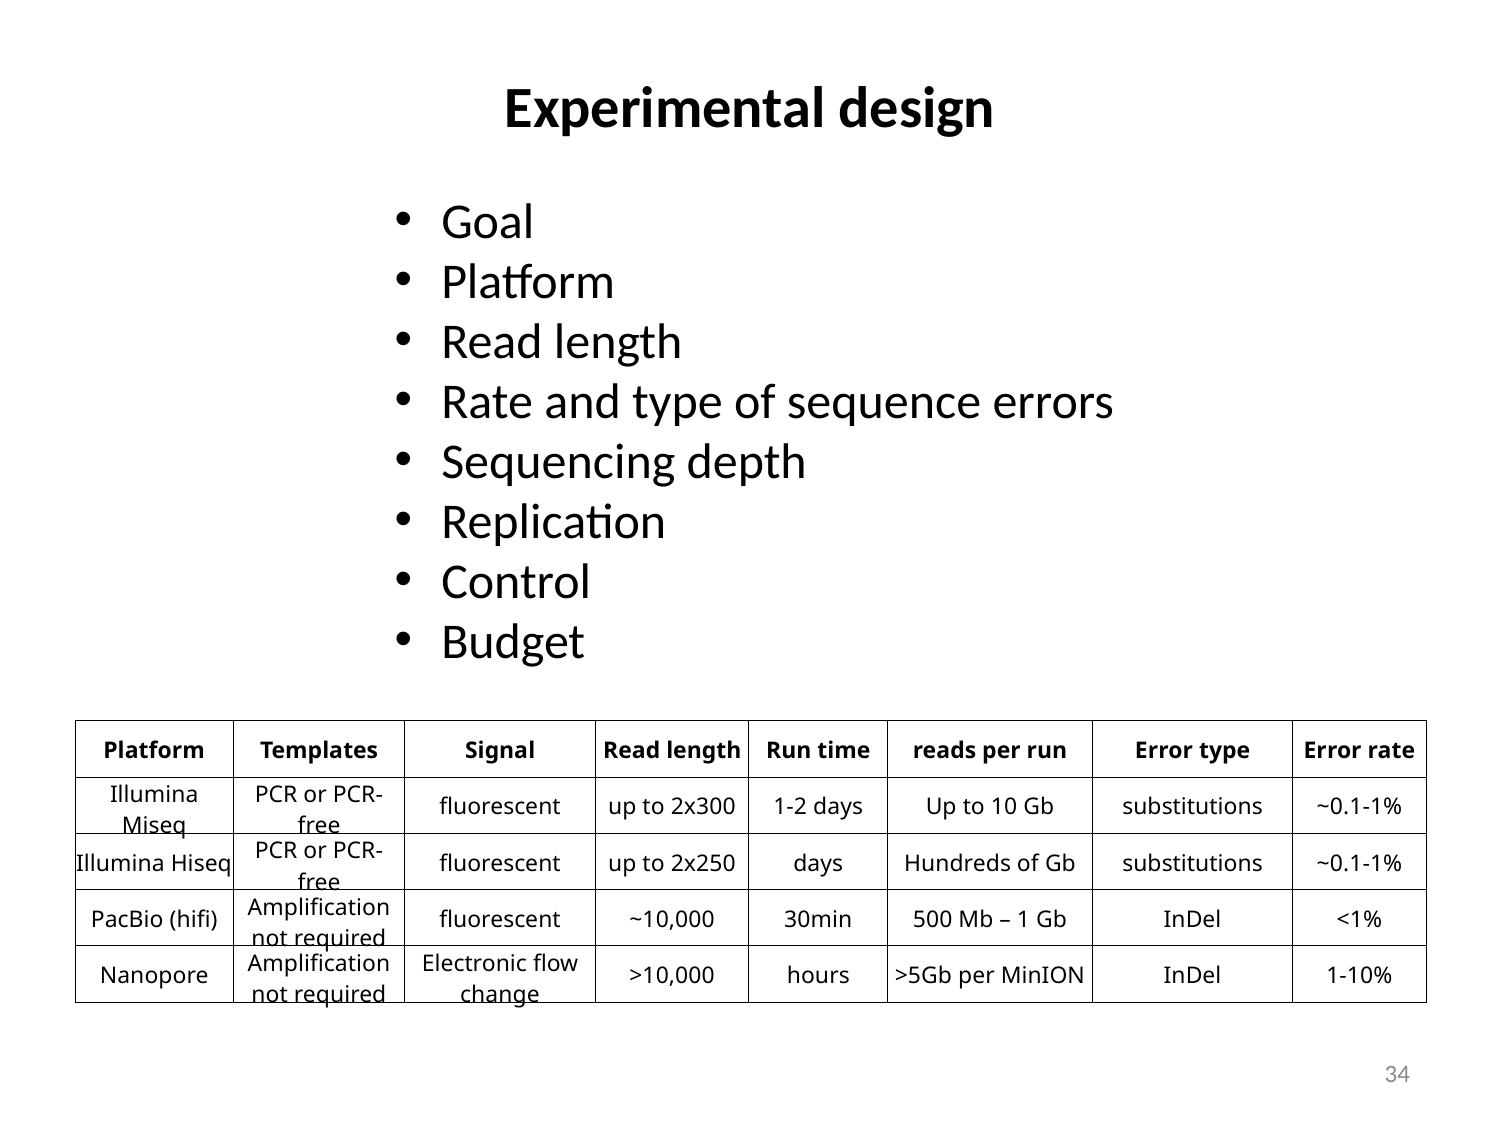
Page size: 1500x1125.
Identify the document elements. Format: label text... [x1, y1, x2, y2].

table_cell Electronic flow change [405, 946, 595, 1002]
table_cell Nanopore [76, 946, 233, 1002]
table_cell PCR or PCR-free [234, 778, 404, 833]
table_cell 1-2 days [749, 778, 887, 833]
table_cell >10,000 [596, 946, 748, 1002]
table_cell fluorescent [405, 834, 595, 889]
table_cell substitutions [1093, 834, 1292, 889]
title Experimental design [75, 45, 1425, 164]
table_header Platform [76, 721, 233, 777]
table_cell fluorescent [405, 890, 595, 945]
text_box Goal Platform Read length Rate and type of sequence errors Sequencing depth Replication Control Budget [379, 180, 1130, 676]
table_header Read length [596, 721, 748, 777]
table_header reads per run [888, 721, 1092, 777]
table_cell Amplification not required [234, 946, 404, 1002]
table_header Error rate [1293, 721, 1426, 777]
table_header Templates [234, 721, 404, 777]
table_cell fluorescent [405, 778, 595, 833]
table_cell 1-10% [1293, 946, 1426, 1002]
table_cell up to 2x250 [596, 834, 748, 889]
table_cell Illumina Miseq [76, 778, 233, 833]
table_header Run time [749, 721, 887, 777]
table_cell >5Gb per MinION [888, 946, 1092, 1002]
table_cell ~0.1-1% [1293, 778, 1426, 833]
table_cell 500 Mb – 1 Gb [888, 890, 1092, 945]
slide_number 34 [1074, 1042, 1425, 1103]
table_cell <1% [1293, 890, 1426, 945]
table_cell 30min [749, 890, 887, 945]
table_cell Illumina Hiseq [76, 834, 233, 889]
table_cell InDel [1093, 890, 1292, 945]
table_cell hours [749, 946, 887, 1002]
table_cell ~0.1-1% [1293, 834, 1426, 889]
table_header Signal [405, 721, 595, 777]
table_cell PacBio (hifi) [76, 890, 233, 945]
table_cell PCR or PCR-free [234, 834, 404, 889]
table_cell Hundreds of Gb [888, 834, 1092, 889]
table_cell ~10,000 [596, 890, 748, 945]
table_header Error type [1093, 721, 1292, 777]
table_cell days [749, 834, 887, 889]
table_cell InDel [1093, 946, 1292, 1002]
table_cell Amplification not required [234, 890, 404, 945]
table_cell substitutions [1093, 778, 1292, 833]
table_cell up to 2x300 [596, 778, 748, 833]
table_cell Up to 10 Gb [888, 778, 1092, 833]
